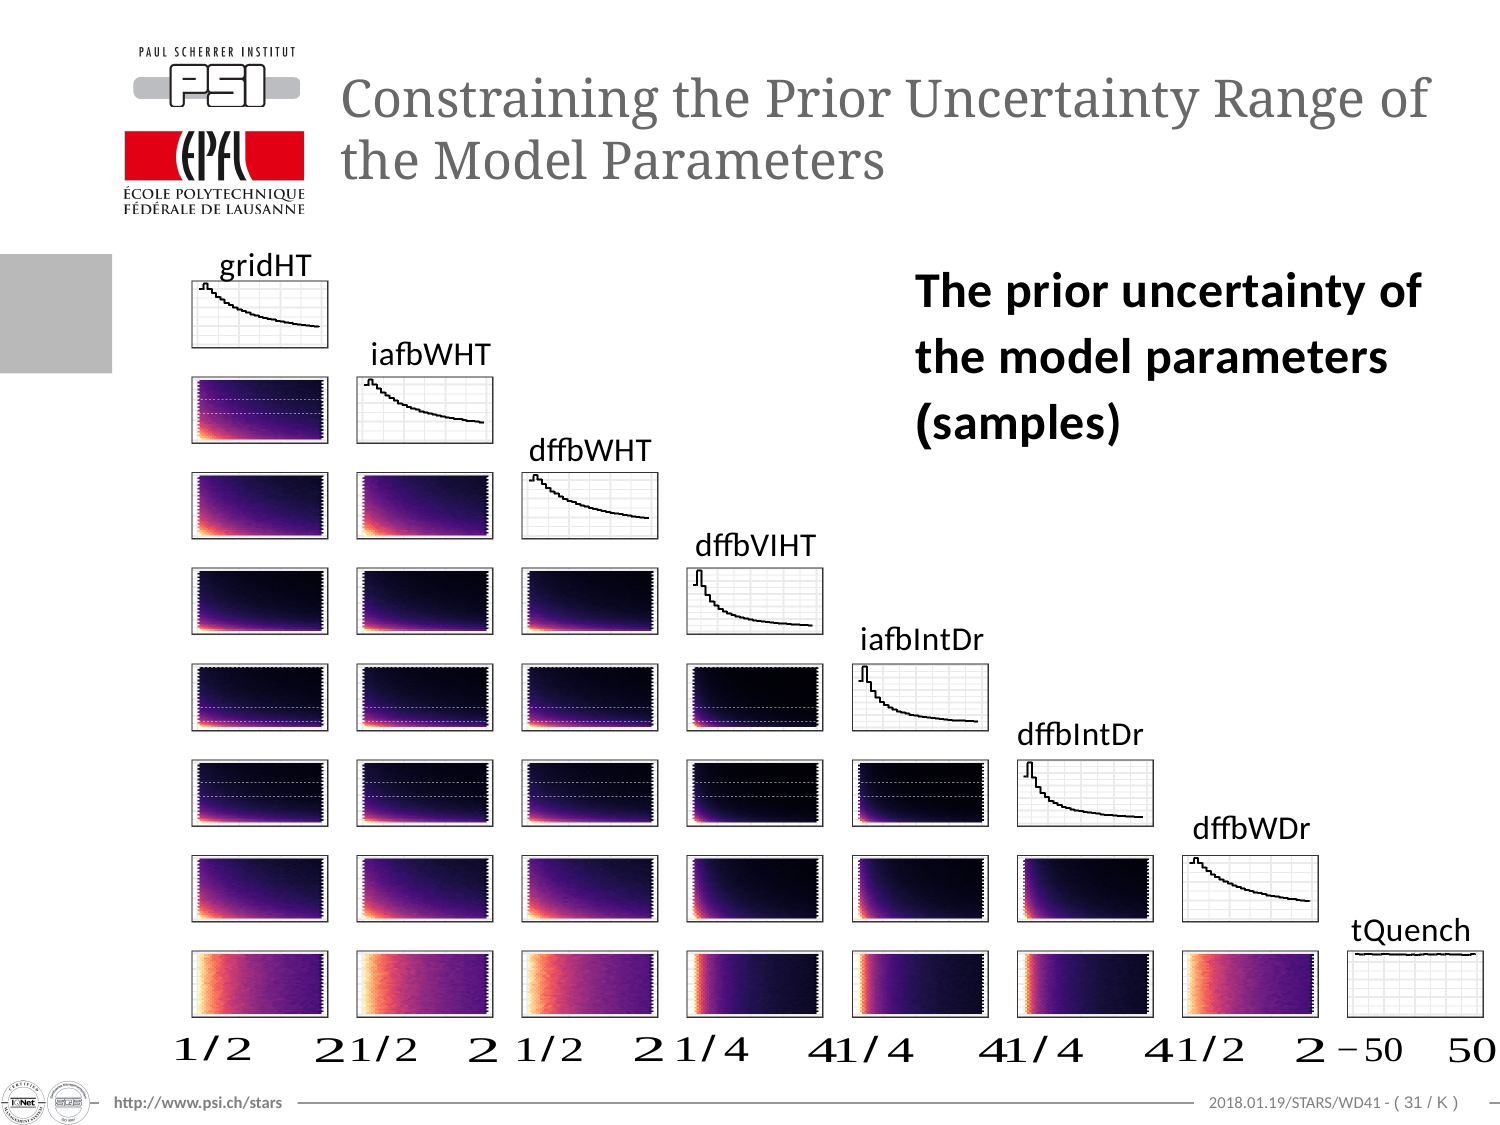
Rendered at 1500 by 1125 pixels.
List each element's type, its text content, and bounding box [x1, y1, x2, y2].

text_box gridHT [159, 243, 372, 279]
picture [173, 269, 1495, 1036]
picture [0, 1080, 90, 1125]
title Constraining the Prior Uncertainty Range of the Model Parameters [340, 47, 1459, 209]
